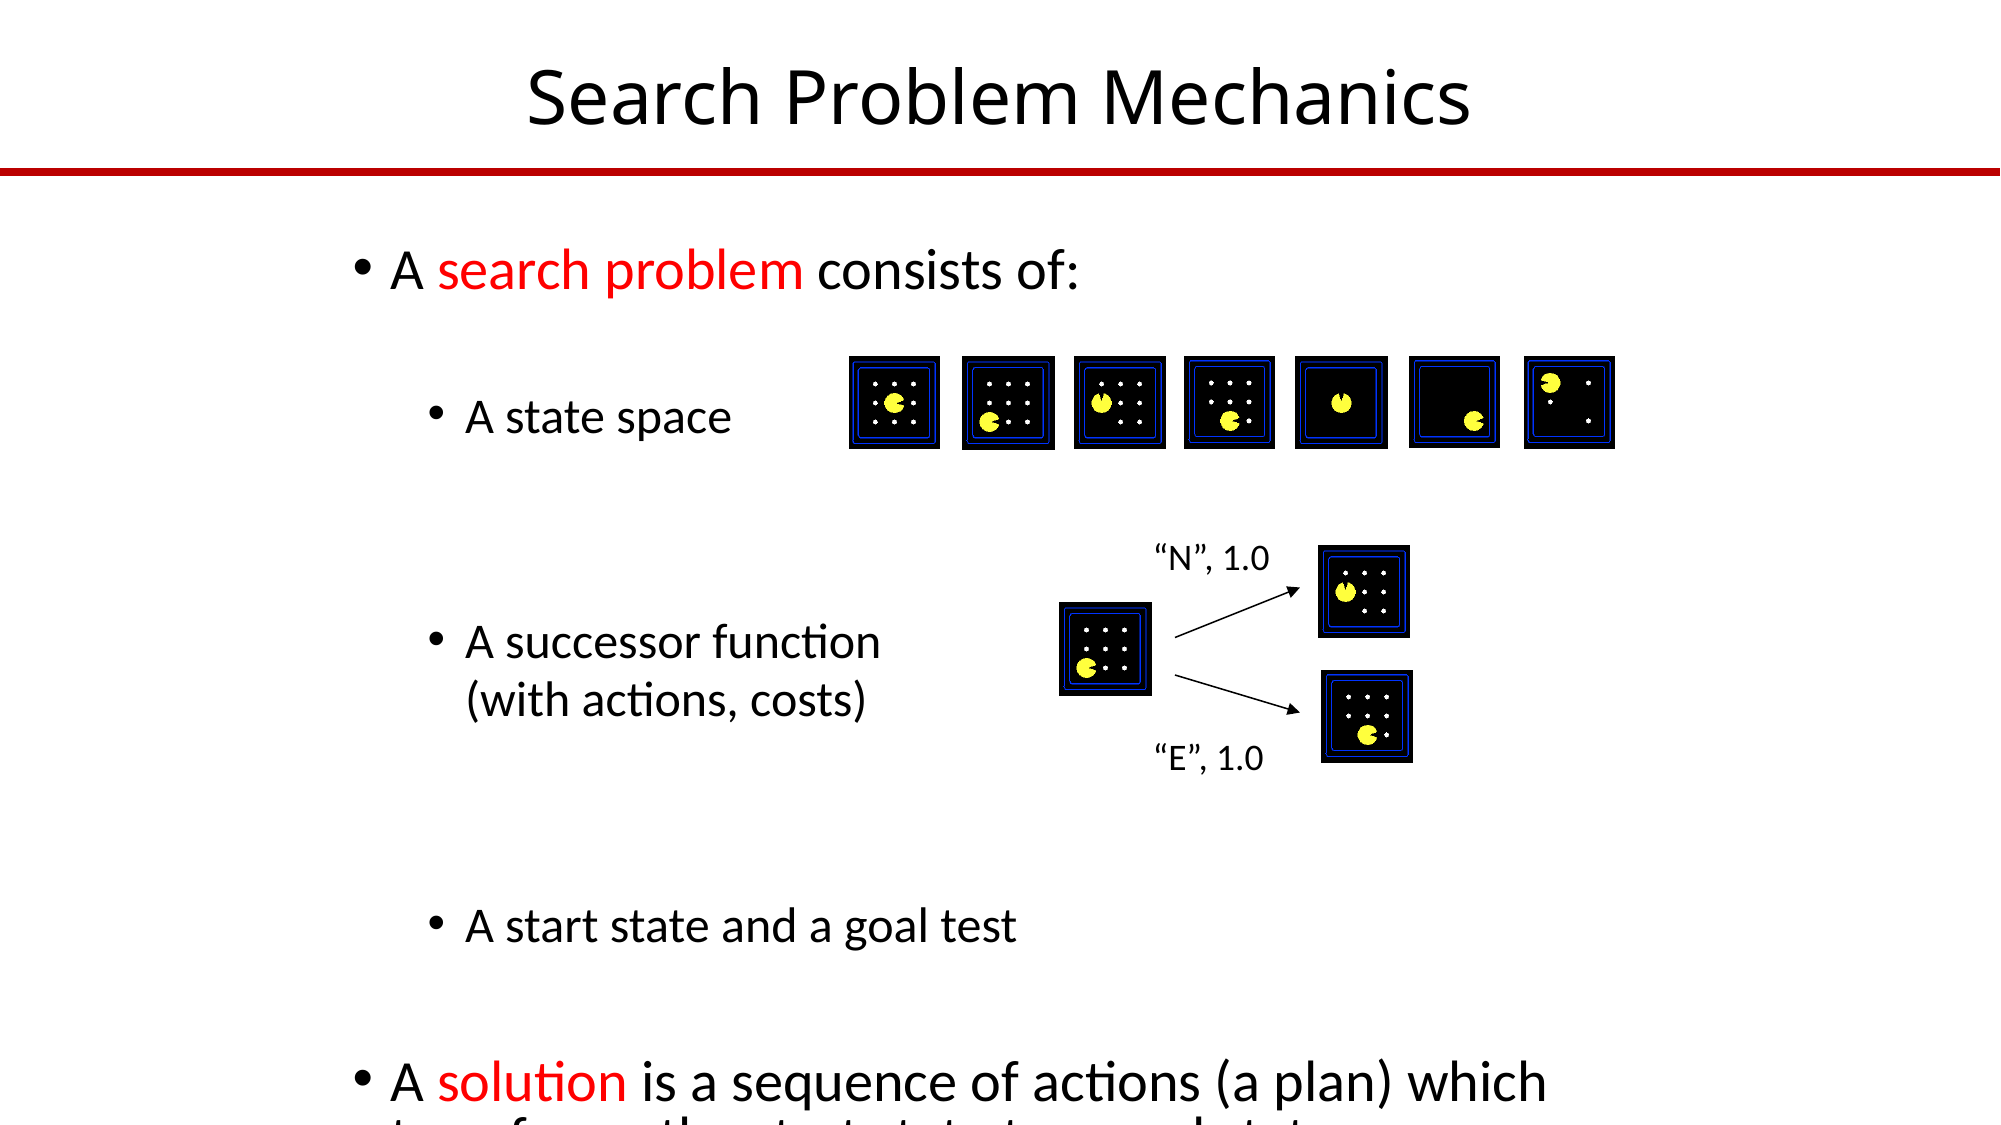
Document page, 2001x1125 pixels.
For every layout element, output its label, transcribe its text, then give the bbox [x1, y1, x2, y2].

text_box “E”, 1.0 [1137, 724, 1325, 785]
picture [1321, 670, 1413, 763]
picture [1318, 545, 1410, 638]
list A search problem consists of: A state space A successor function (with actions, costs) A start state and a goal test A solution is a sequence of actions (a plan) which transforms the start state to a goal state [337, 237, 1688, 1038]
picture [1184, 356, 1275, 449]
title Search Problem Mechanics [137, 50, 1863, 150]
text_box [1174, 586, 1300, 638]
picture [962, 356, 1055, 450]
picture [1074, 356, 1166, 449]
text_box [1174, 674, 1300, 715]
picture [849, 356, 940, 449]
picture [1524, 356, 1615, 449]
picture [1409, 356, 1500, 448]
picture [1059, 602, 1152, 696]
picture [1295, 356, 1388, 449]
text_box “N”, 1.0 [1137, 524, 1300, 585]
